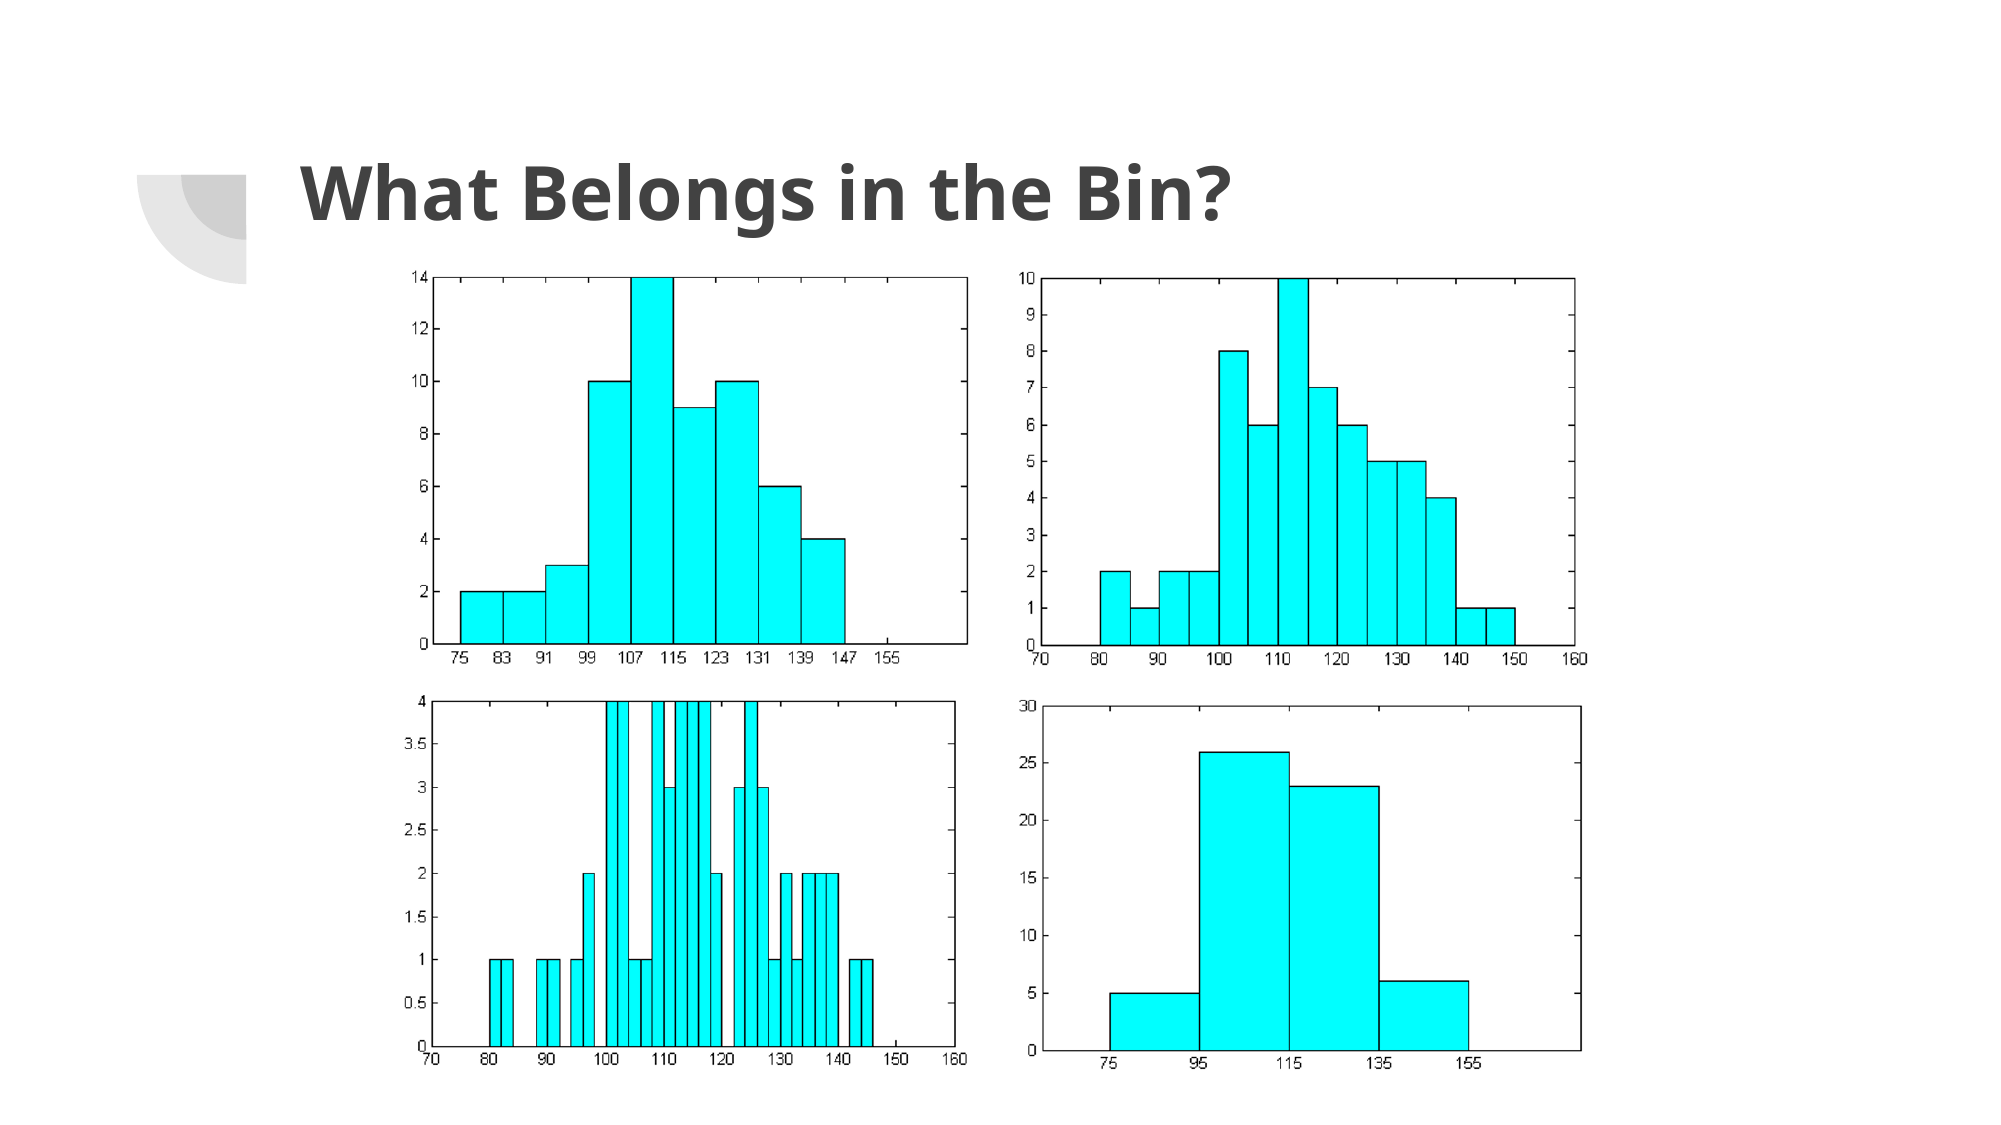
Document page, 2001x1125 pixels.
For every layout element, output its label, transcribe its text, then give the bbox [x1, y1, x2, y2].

title What Belongs in the Bin? [285, 130, 1823, 285]
picture [401, 257, 1599, 1077]
